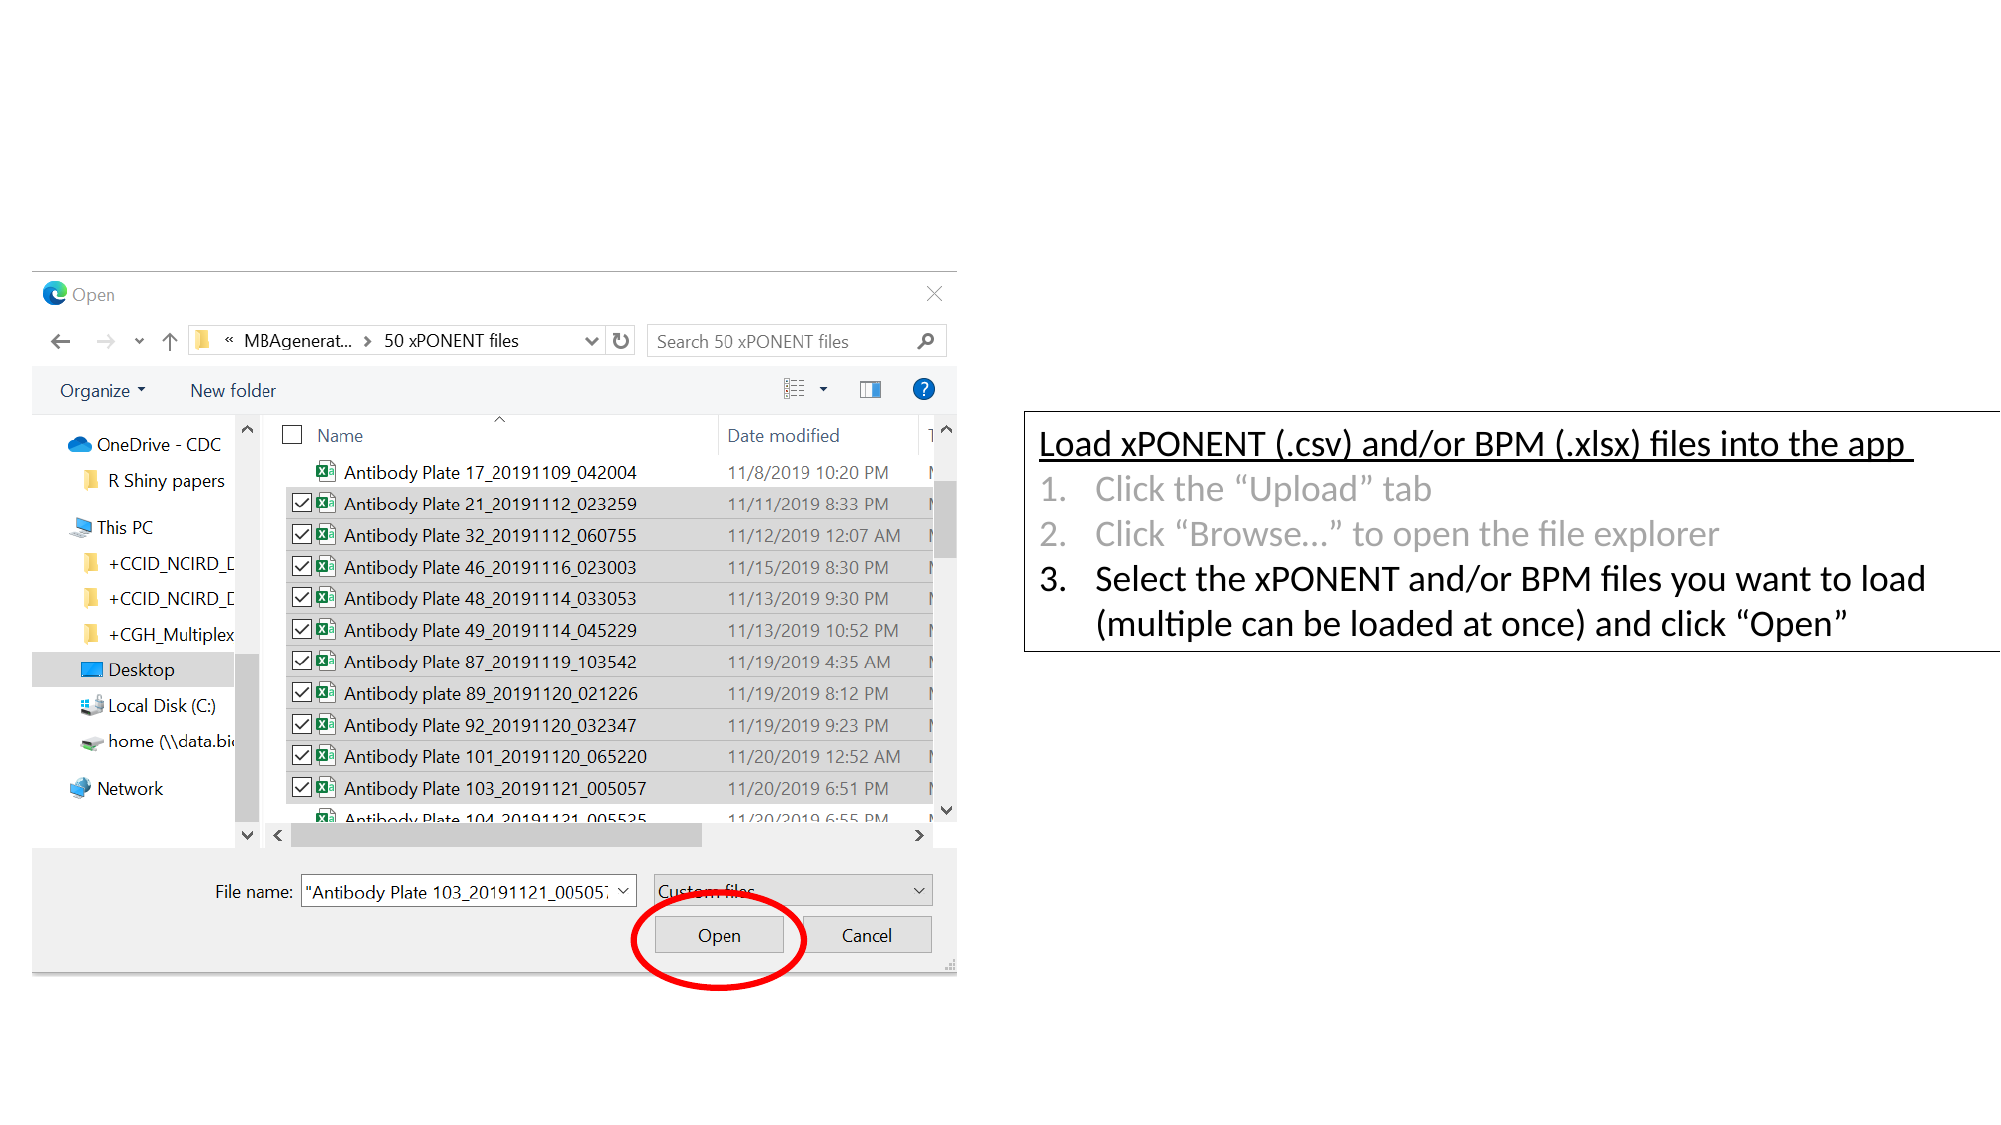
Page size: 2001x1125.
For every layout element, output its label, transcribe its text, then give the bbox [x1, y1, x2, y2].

text_box Load xPONENT (.csv) and/or BPM (.xlsx) files into the app Click the “Upload” tab Click “Browse…” to open the file explorer Select the xPONENT and/or BPM files you want to load (multiple can be loaded at once) and click “Open” [1024, 411, 2000, 652]
picture [32, 271, 957, 977]
text_box [662, 977, 776, 989]
